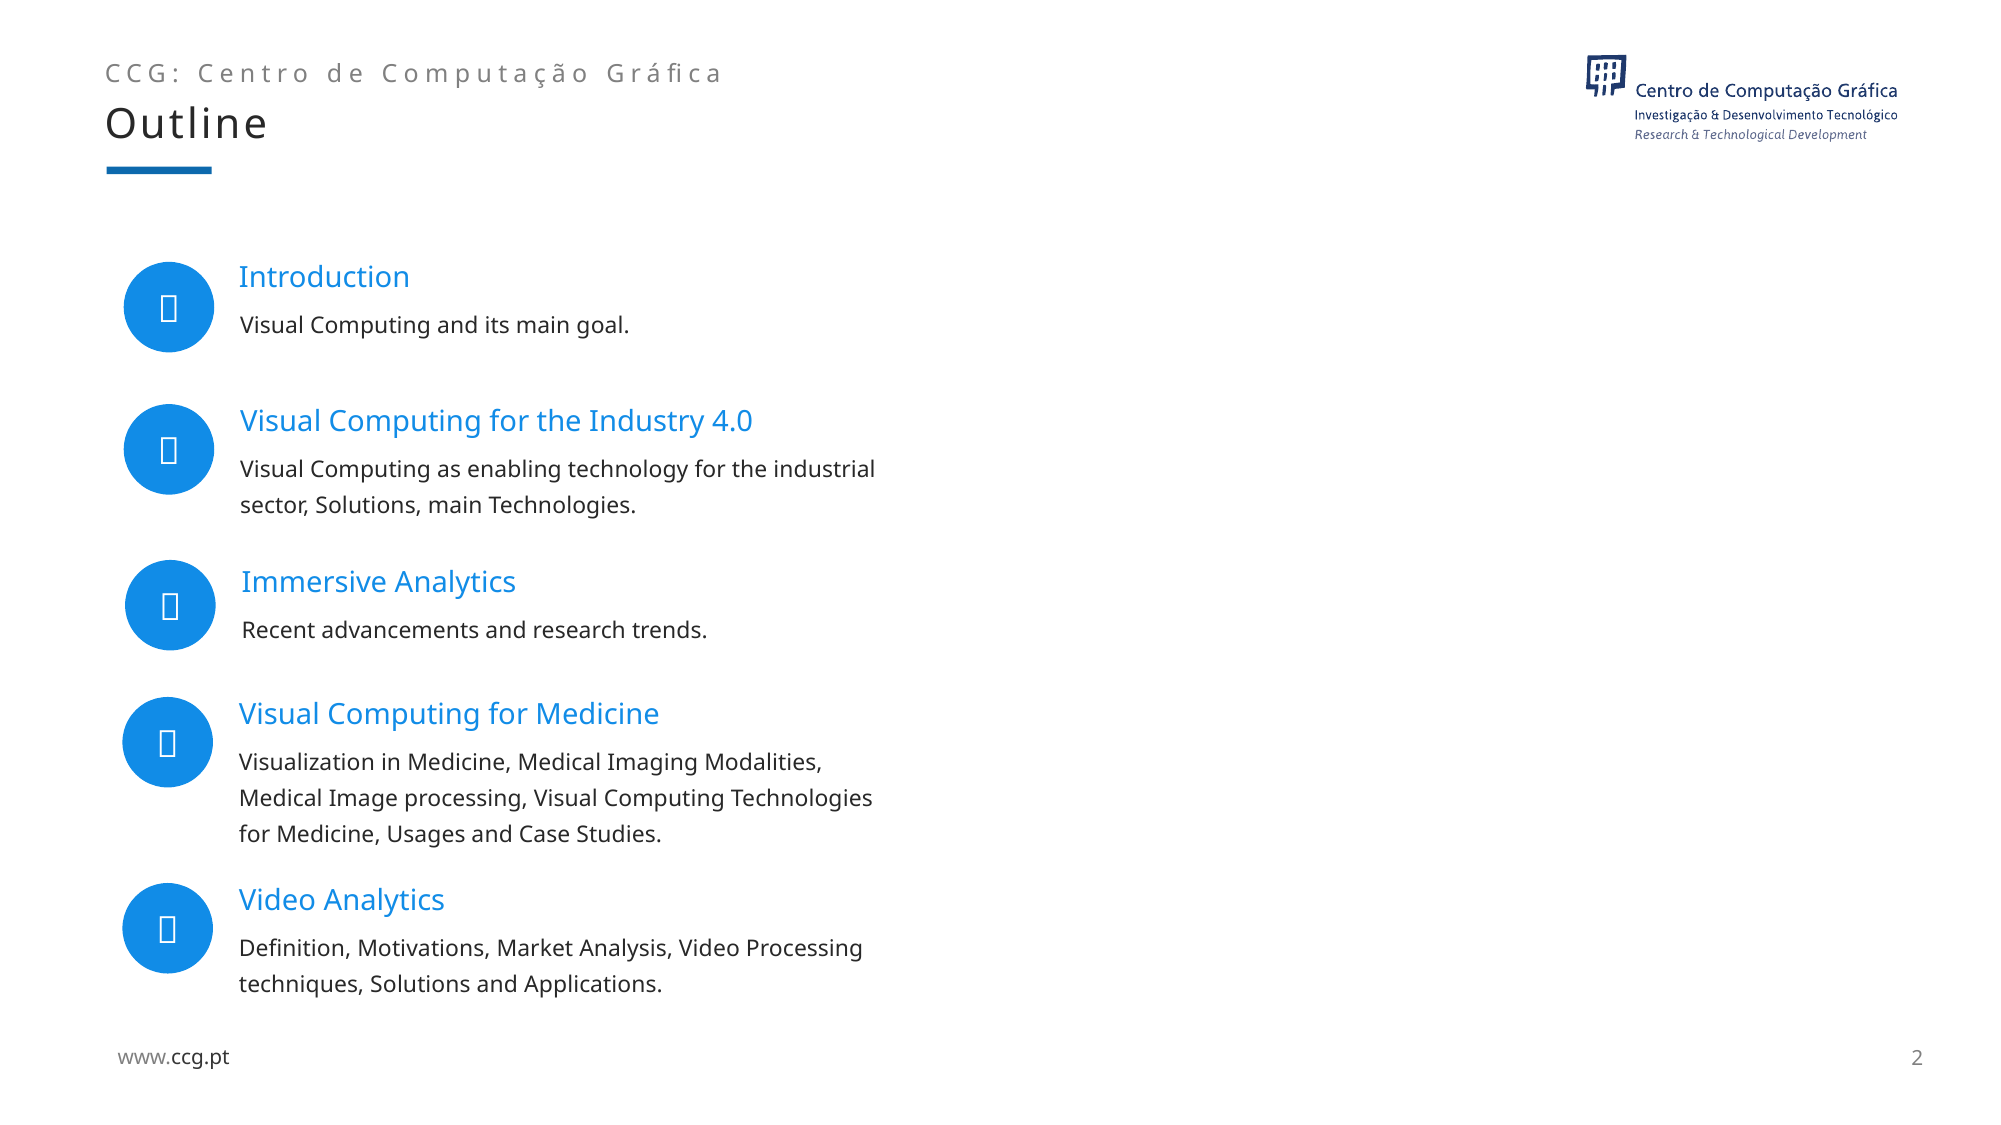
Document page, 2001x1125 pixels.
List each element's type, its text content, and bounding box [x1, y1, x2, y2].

text_box Recent advancements and research trends. [241, 607, 881, 729]
text_box Definition, Motivations, Market Analysis, Video Processing techniques, Solutions and Applications. [238, 925, 878, 1047]
text_box Introduction [238, 262, 878, 293]
text_box Visual Computing for the Industry 4.0 [240, 406, 880, 437]
text_box Video Analytics [238, 885, 878, 916]
text_box Visual Computing as enabling technology for the industrial sector, Solutions, main Technologies. [240, 446, 880, 568]
text_box Visualization in Medicine, Medical Imaging Modalities, Medical Image processing, Visual Computing Technologies for Medicine, Usages and Case Studies. [238, 739, 878, 861]
text_box  [122, 403, 216, 496]
slide_number 2 [1881, 1026, 1953, 1091]
text_box  [122, 260, 216, 354]
text_box  [121, 695, 214, 789]
text_box  [121, 881, 214, 975]
text_box Visual Computing for Medicine [238, 699, 878, 730]
list Outline [104, 102, 1538, 153]
text_box Immersive Analytics [241, 567, 881, 598]
text_box  [124, 558, 217, 652]
text_box Visual Computing and its main goal. [240, 302, 880, 406]
